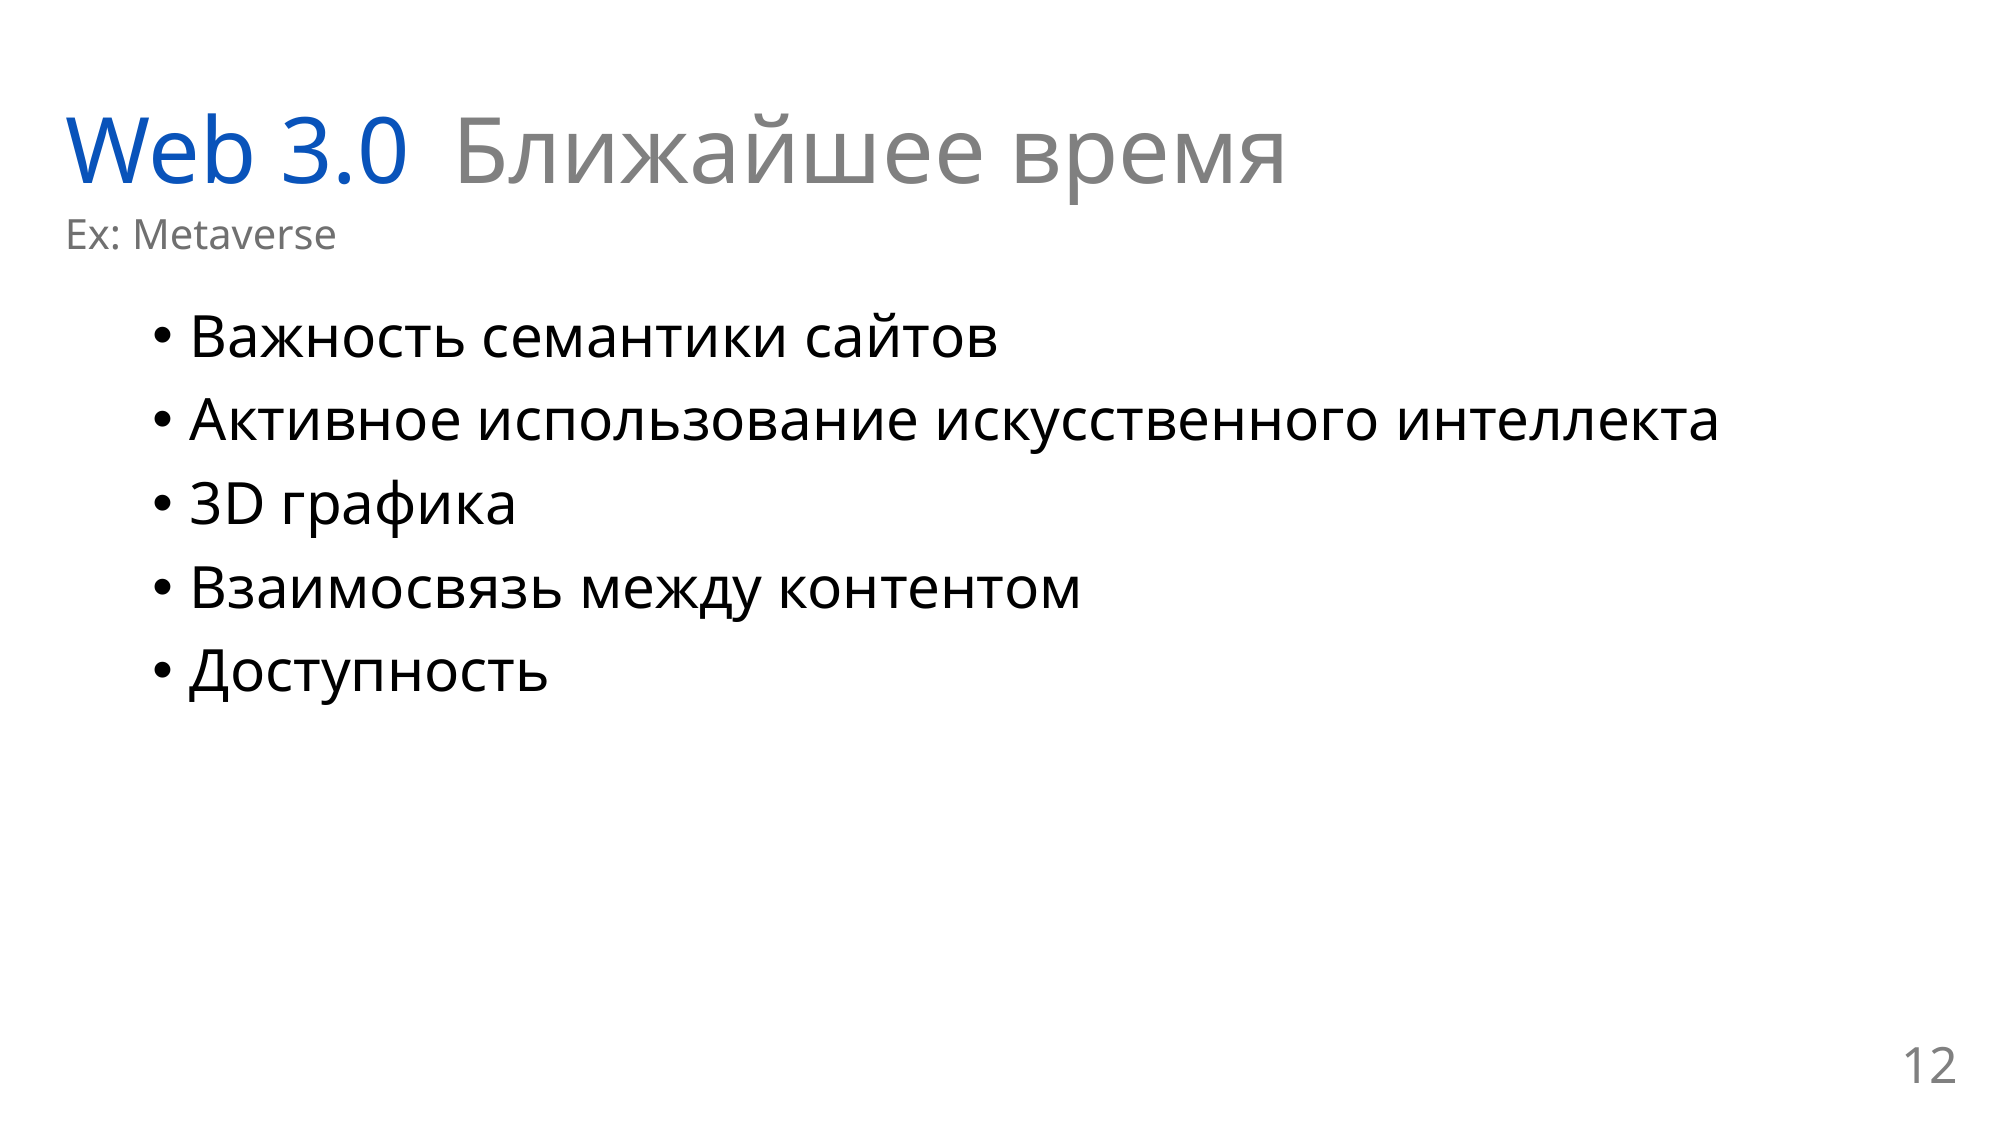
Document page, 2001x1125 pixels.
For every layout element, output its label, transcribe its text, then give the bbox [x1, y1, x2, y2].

text_box Ex: Metaverse [50, 219, 1050, 265]
text_box 12 [1875, 1026, 1984, 1101]
text_box Web 3.0 [50, 88, 769, 219]
list Важность семантики сайтов Активное использование искусственного интеллекта 3D графика Взаимосвязь между контентом Доступность [137, 299, 1863, 762]
text_box Ближайшее время [769, 88, 1491, 219]
